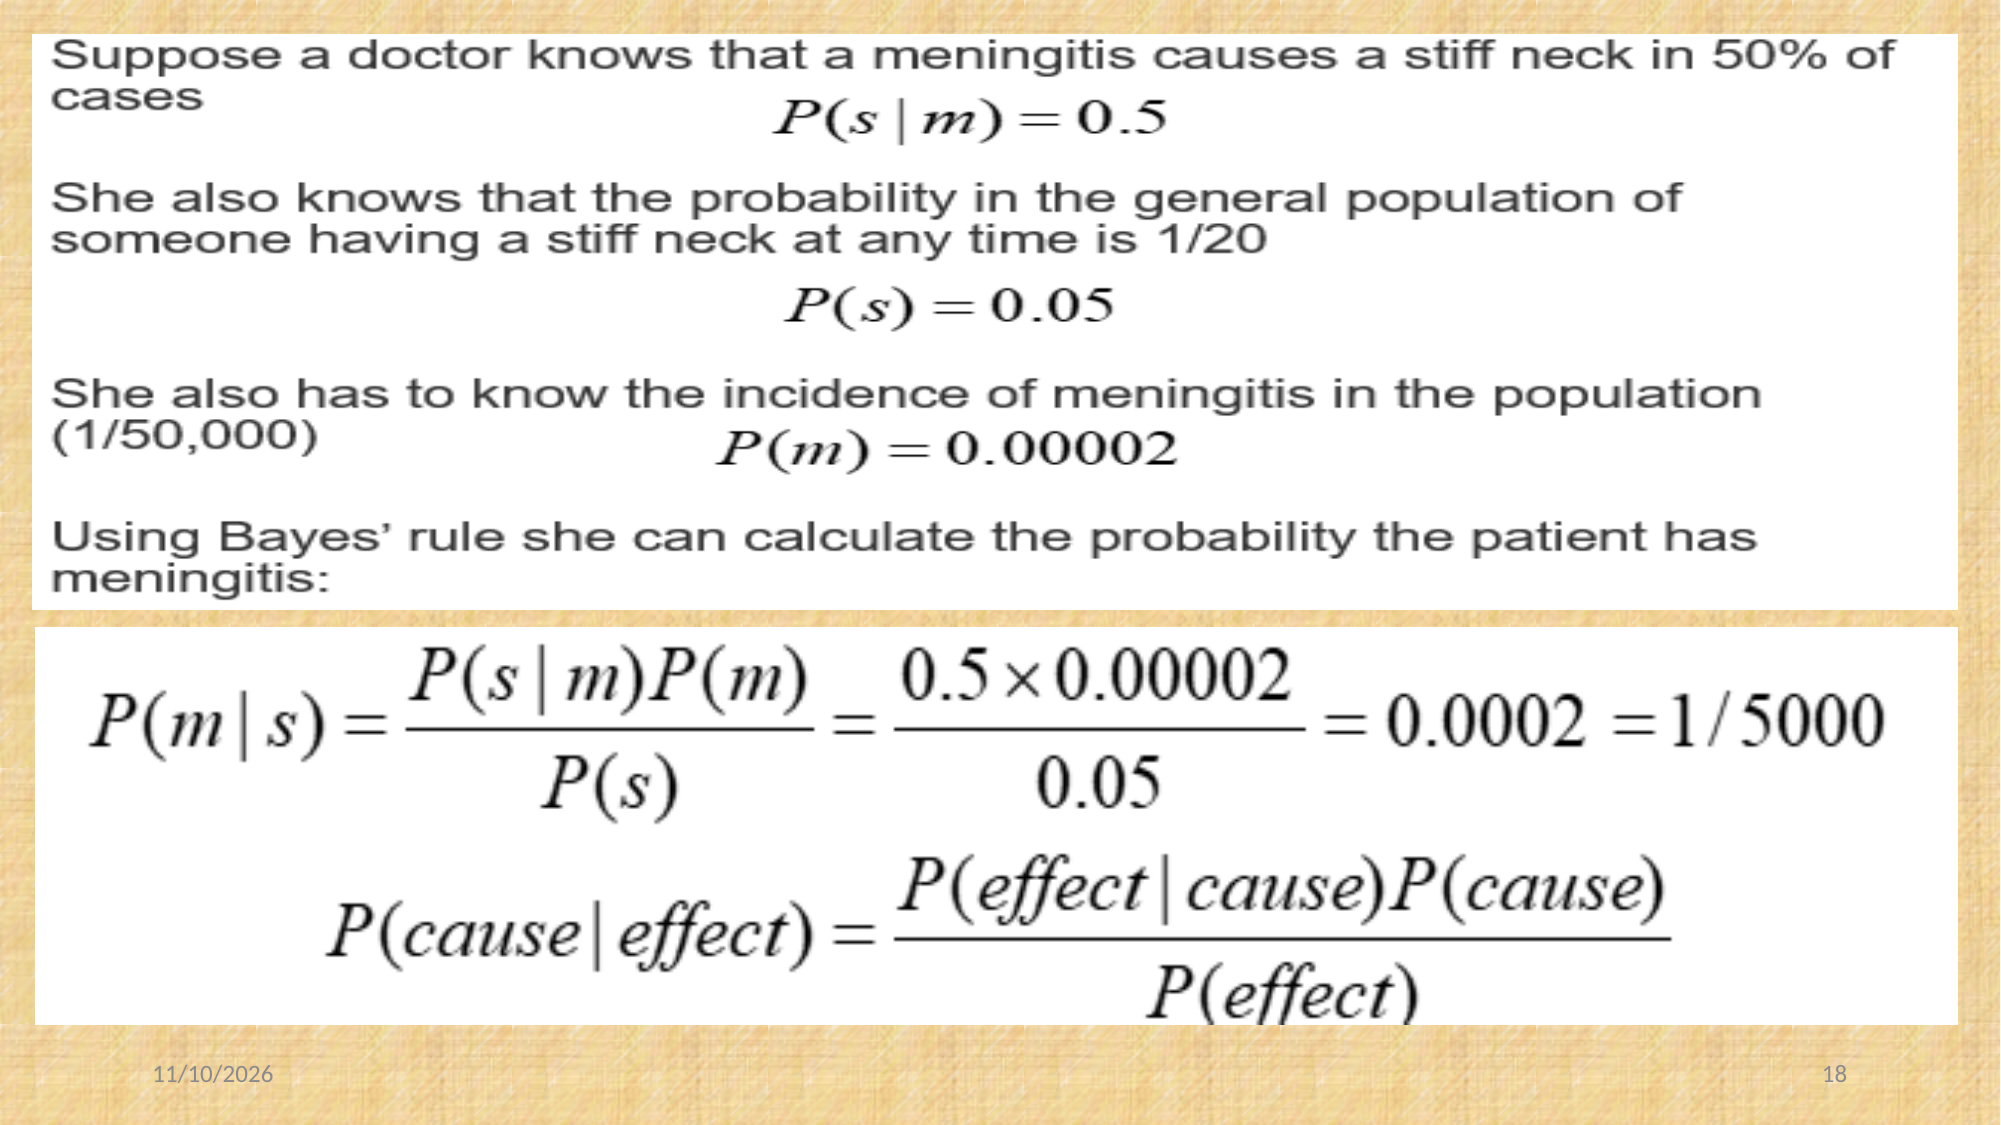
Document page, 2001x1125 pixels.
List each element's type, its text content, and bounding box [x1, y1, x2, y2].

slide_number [137, 1042, 588, 1103]
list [32, 34, 1958, 611]
slide_number 18 [1412, 1042, 1863, 1103]
picture [0, 0, 2001, 1125]
